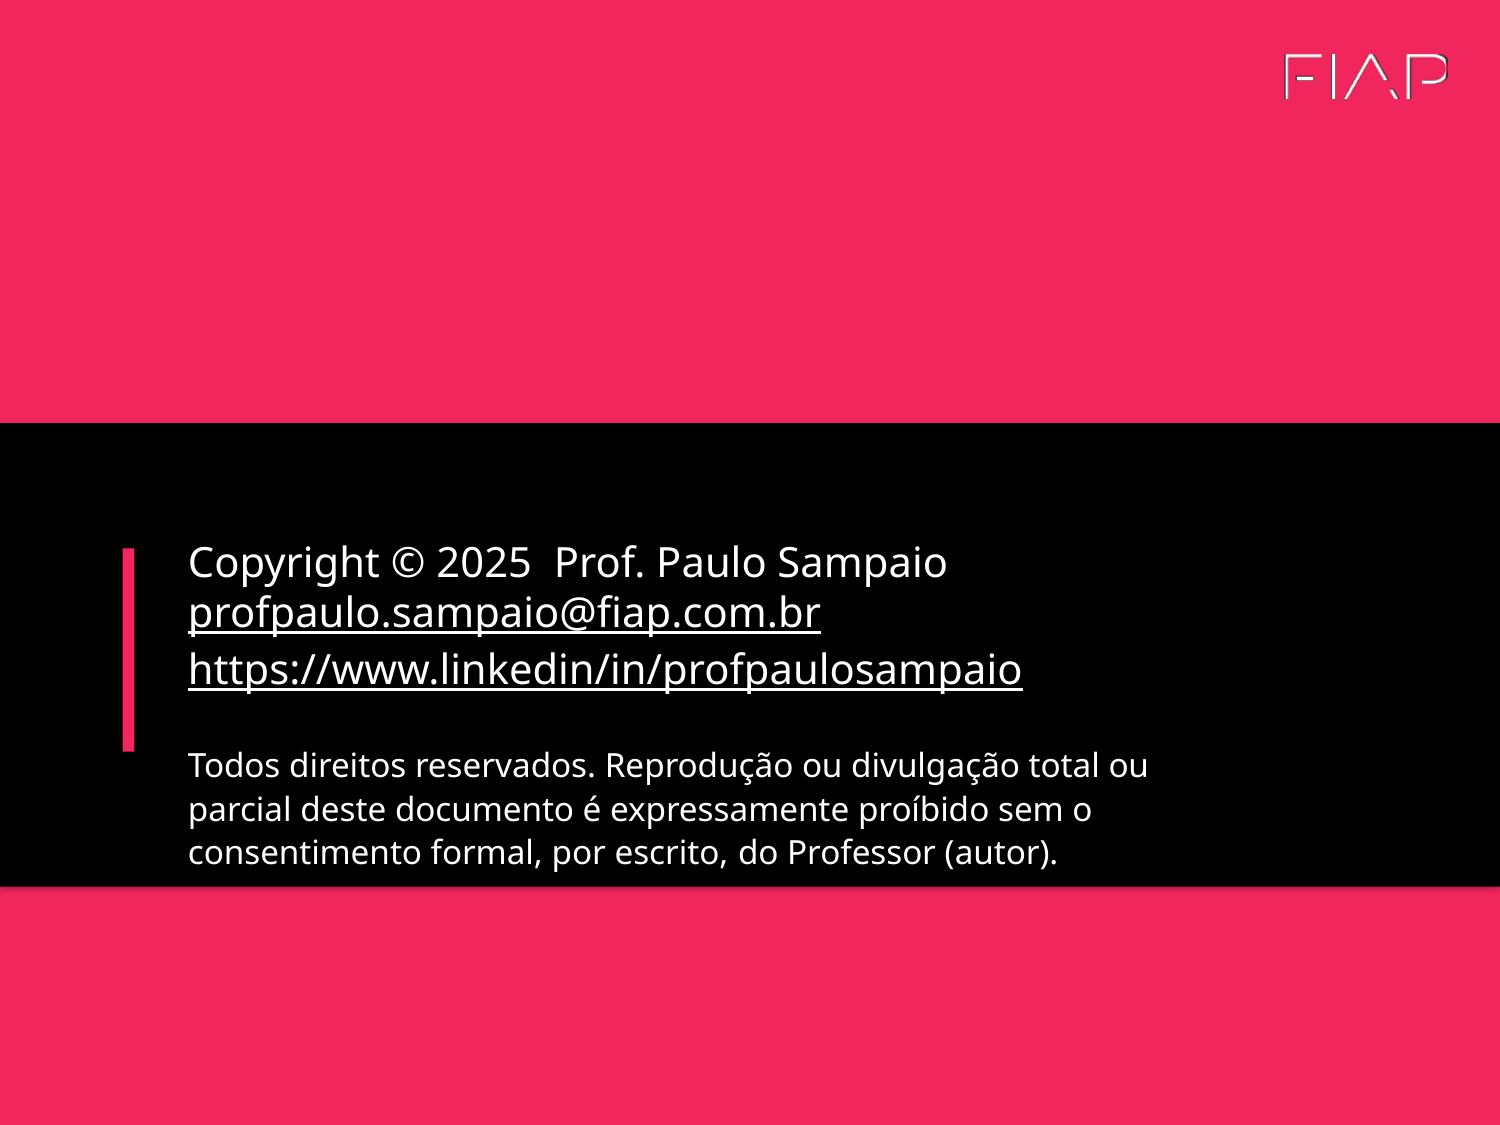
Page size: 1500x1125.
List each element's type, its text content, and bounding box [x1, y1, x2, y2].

text_box Copyright © 2025 Prof. Paulo Sampaio profpaulo.sampaio@fiap.com.br https://www.linkedin/in/profpaulosampaio Todos direitos reservados. Reprodução ou divulgação total ou parcial deste documento é expressamente proíbido sem o consentimento formal, por escrito, do Professor (autor). [172, 528, 1271, 880]
picture [1285, 54, 1446, 99]
text_box [122, 548, 135, 752]
text_box [0, 422, 1500, 887]
